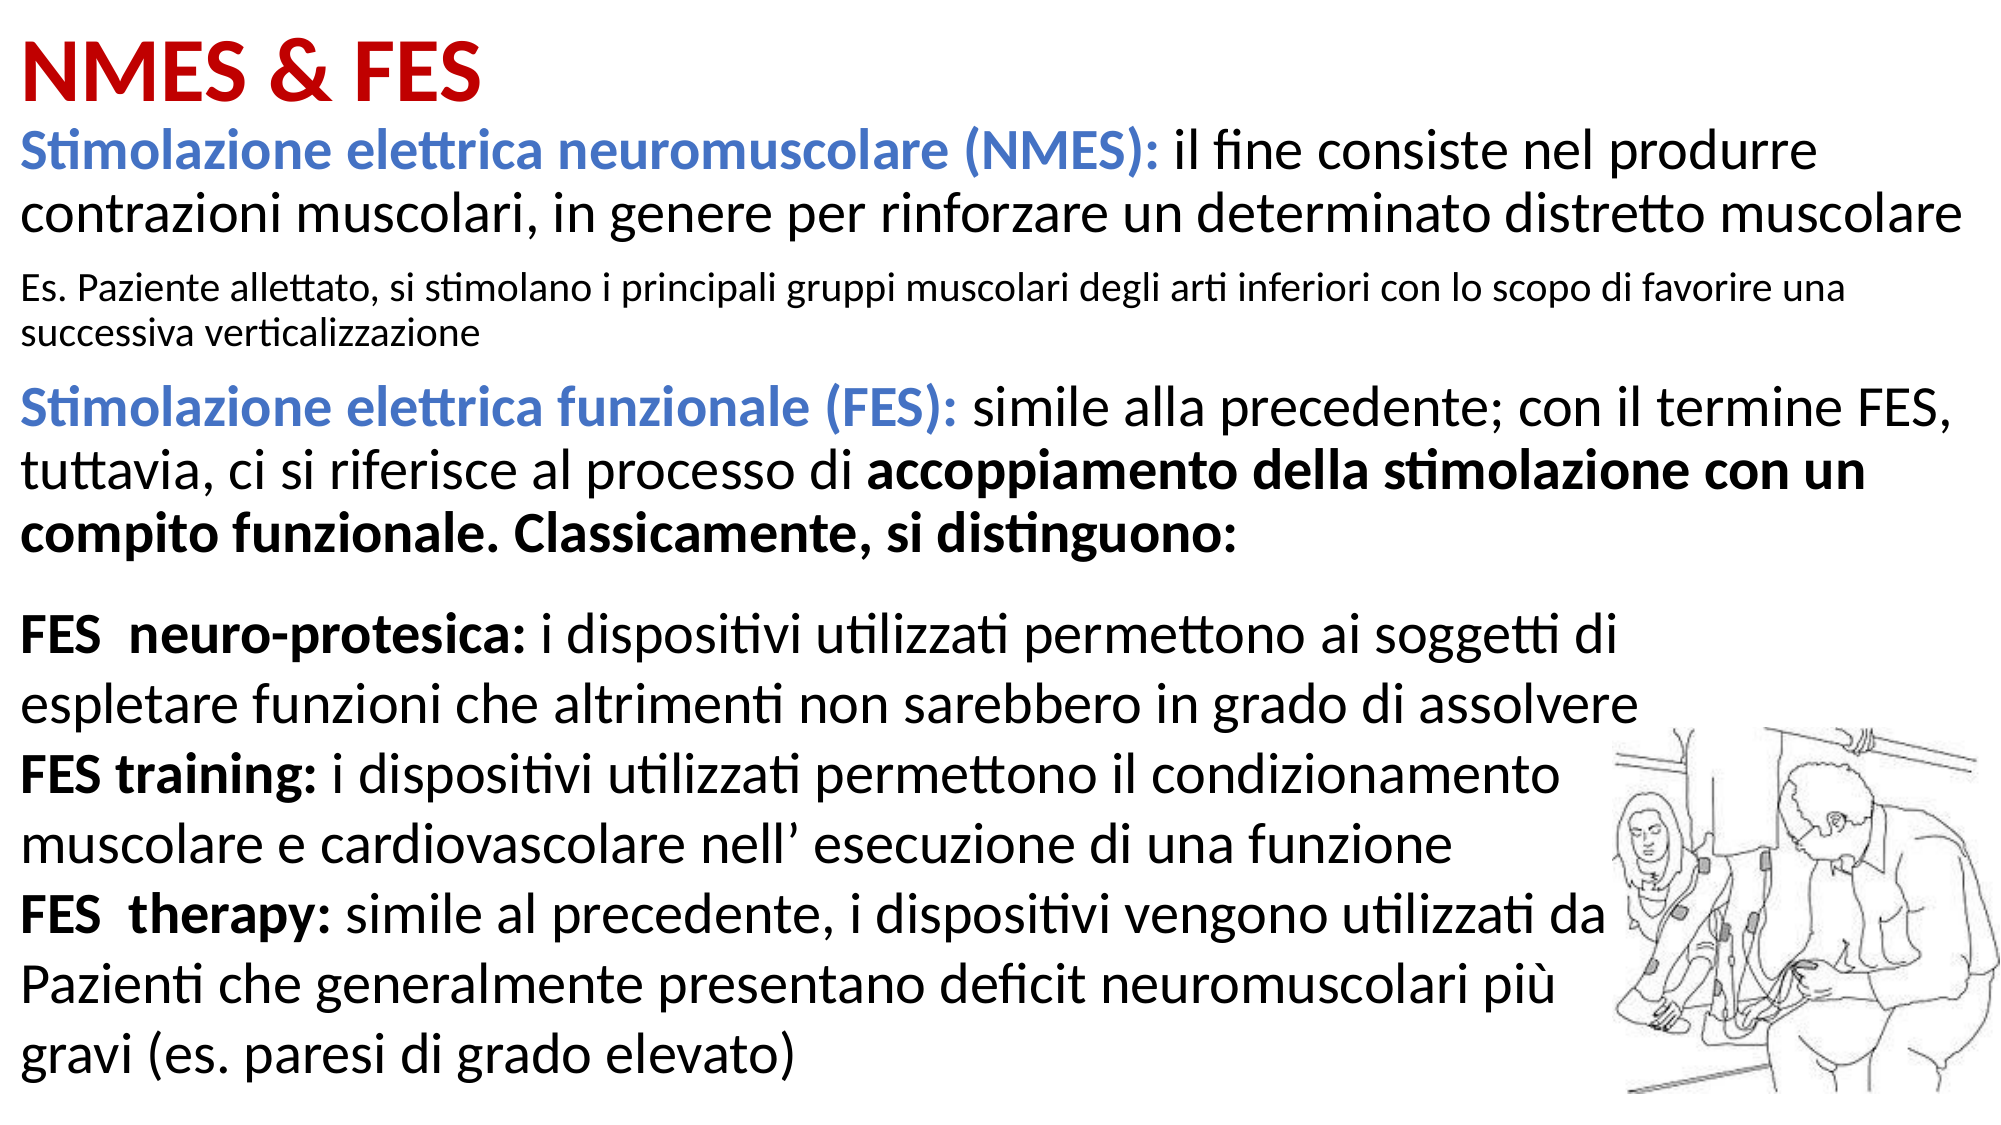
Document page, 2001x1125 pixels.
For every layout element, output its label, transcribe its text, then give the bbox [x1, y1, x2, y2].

list Stimolazione elettrica neuromuscolare (NMES): il fine consiste nel produrre contrazioni muscolari, in genere per rinforzare un determinato distretto muscolare Es. Paziente allettato, si stimolano i principali gruppi muscolari degli arti inferiori con lo scopo di favorire una successiva verticalizzazione Stimolazione elettrica funzionale (FES): simile alla precedente; con il termine FES, tuttavia, ci si riferisce al processo di accoppiamento della stimolazione con un compito funzionale. Classicamente, si distinguono: [5, 111, 2000, 726]
picture [1611, 726, 2000, 1095]
text_box FES neuro-protesica: i dispositivi utilizzati permettono ai soggetti di espletare funzioni che altrimenti non sarebbero in grado di assolvere FES training: i dispositivi utilizzati permettono il condizionamento muscolare e cardiovascolare nell’ esecuzione di una funzione FES therapy: simile al precedente, i dispositivi vengono utilizzati da Pazienti che generalmente presentano deficit neuromuscolari più gravi (es. paresi di grado elevato) [5, 587, 1678, 1125]
title NMES & FES [5, 0, 1731, 111]
